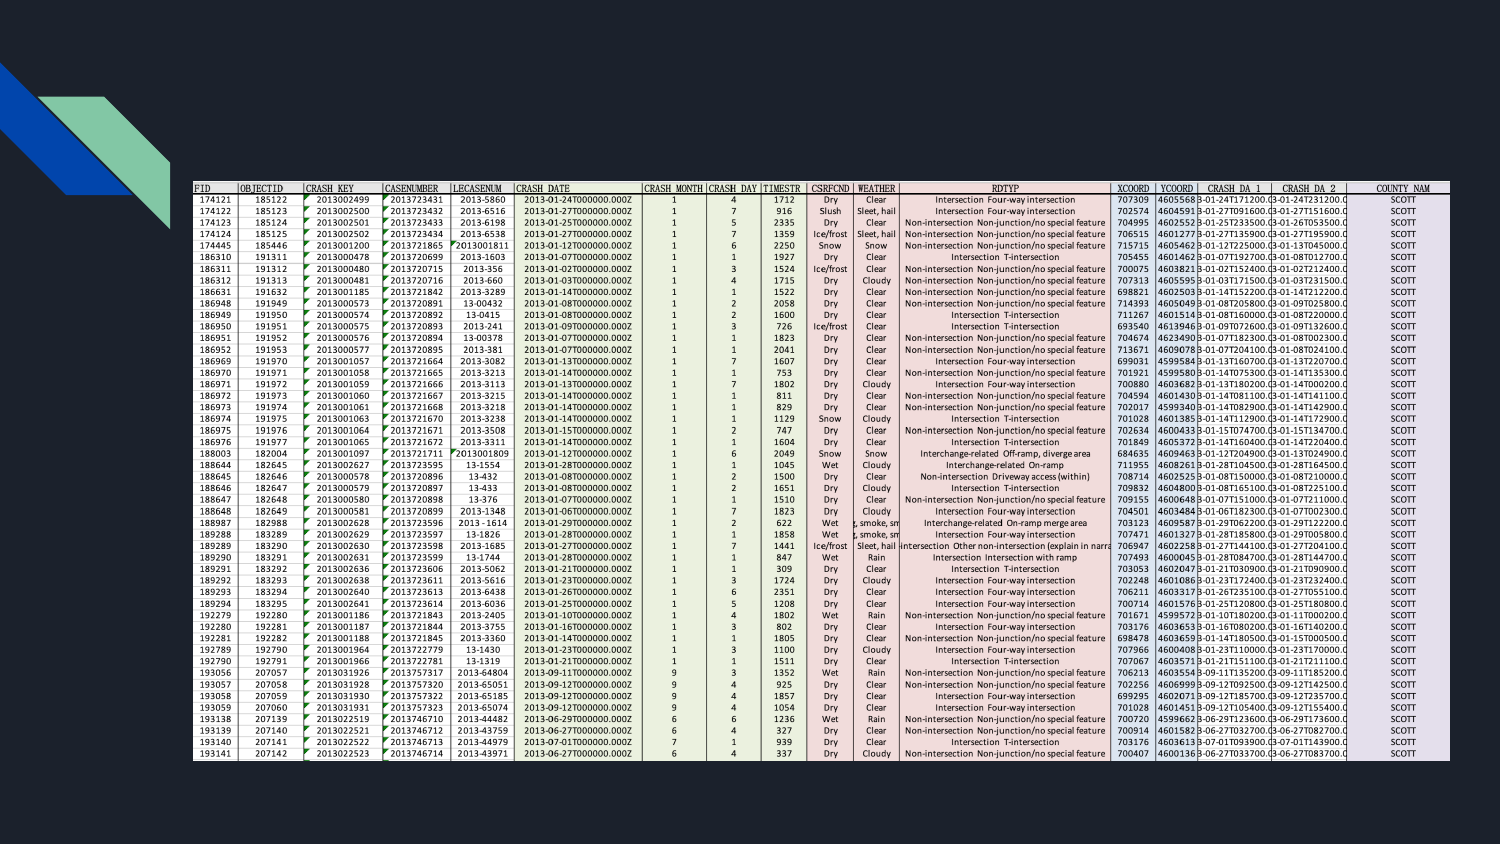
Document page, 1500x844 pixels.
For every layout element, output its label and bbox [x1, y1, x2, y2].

picture [193, 181, 1451, 762]
